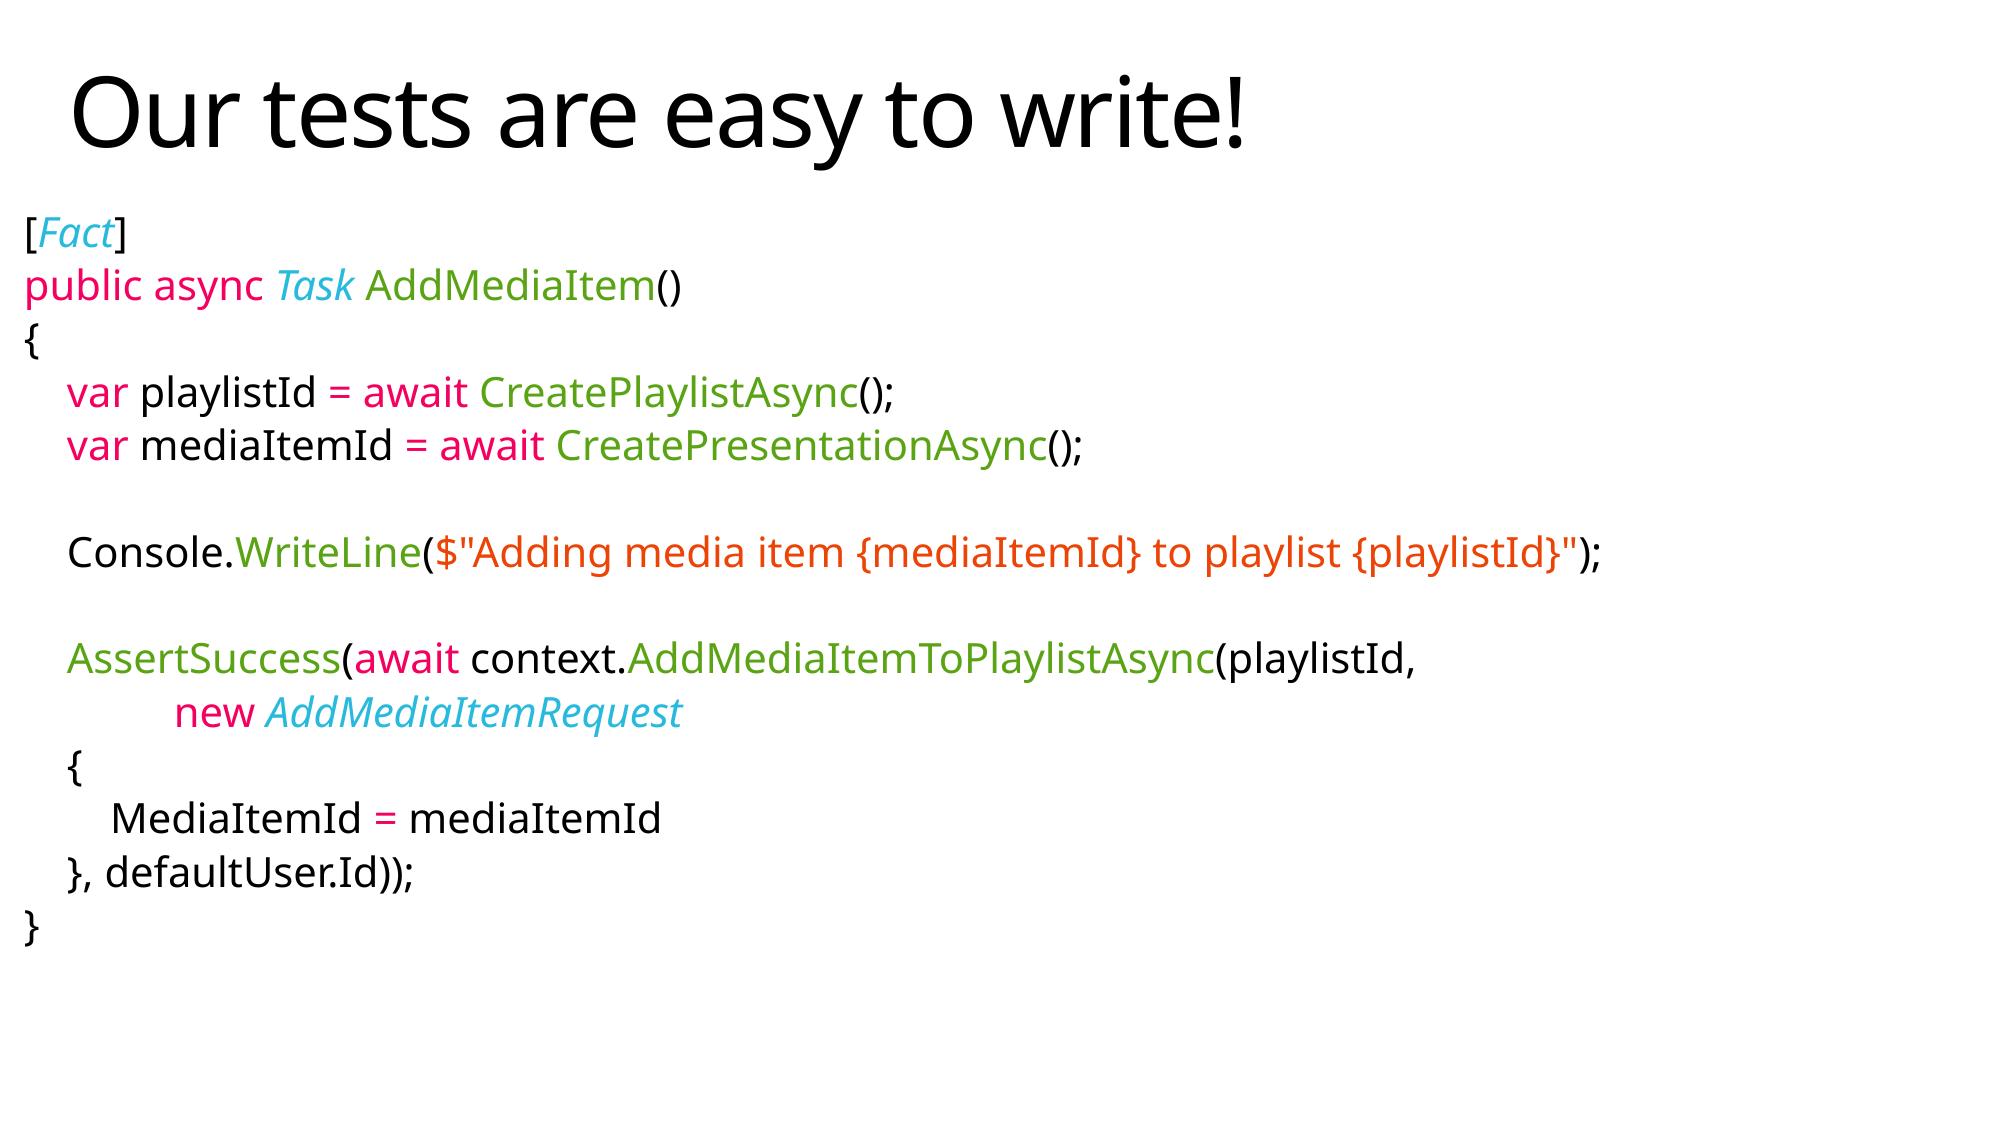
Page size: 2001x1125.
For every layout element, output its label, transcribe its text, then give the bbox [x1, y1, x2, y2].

list [Fact] public async Task AddMediaItem() { var playlistId = await CreatePlaylistAsync(); var mediaItemId = await CreatePresentationAsync(); Console.WriteLine($"Adding media item {mediaItemId} to playlist {playlistId}"); AssertSuccess(await context.AddMediaItemToPlaylistAsync(playlistId, new AddMediaItemRequest { MediaItemId = mediaItemId }, defaultUser.Id)); } [0, 196, 2000, 1125]
title Our tests are easy to write! [44, 47, 1957, 196]
